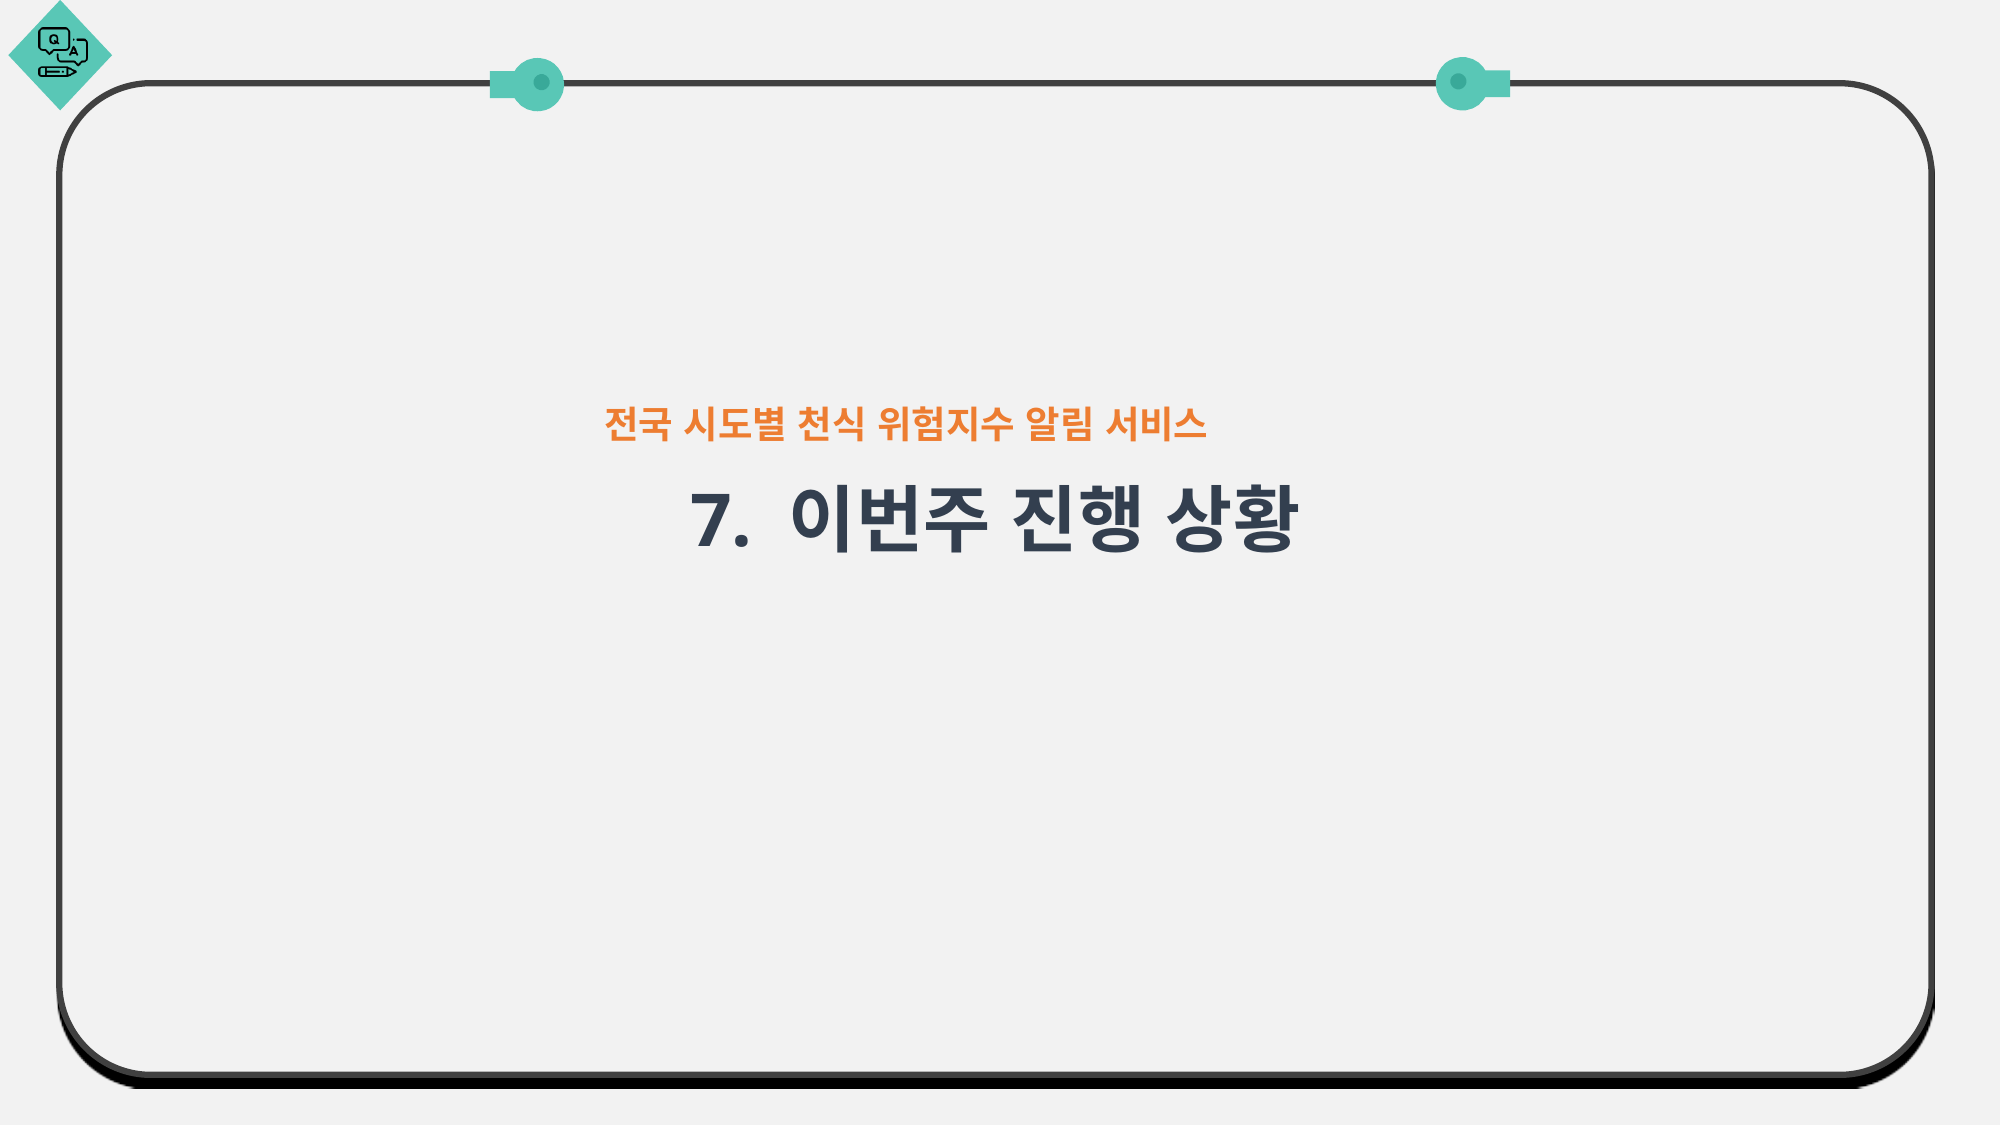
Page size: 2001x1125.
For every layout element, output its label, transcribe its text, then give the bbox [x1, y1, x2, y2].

text_box [58, 82, 1933, 1076]
text_box 7. 이번주 진행 상황 [493, 422, 1498, 704]
text_box [6, 0, 114, 112]
text_box 전국 시도별 천식 위험지수 알림 서비스 [589, 394, 1224, 454]
picture [38, 27, 88, 77]
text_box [1435, 57, 1511, 111]
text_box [489, 57, 565, 112]
